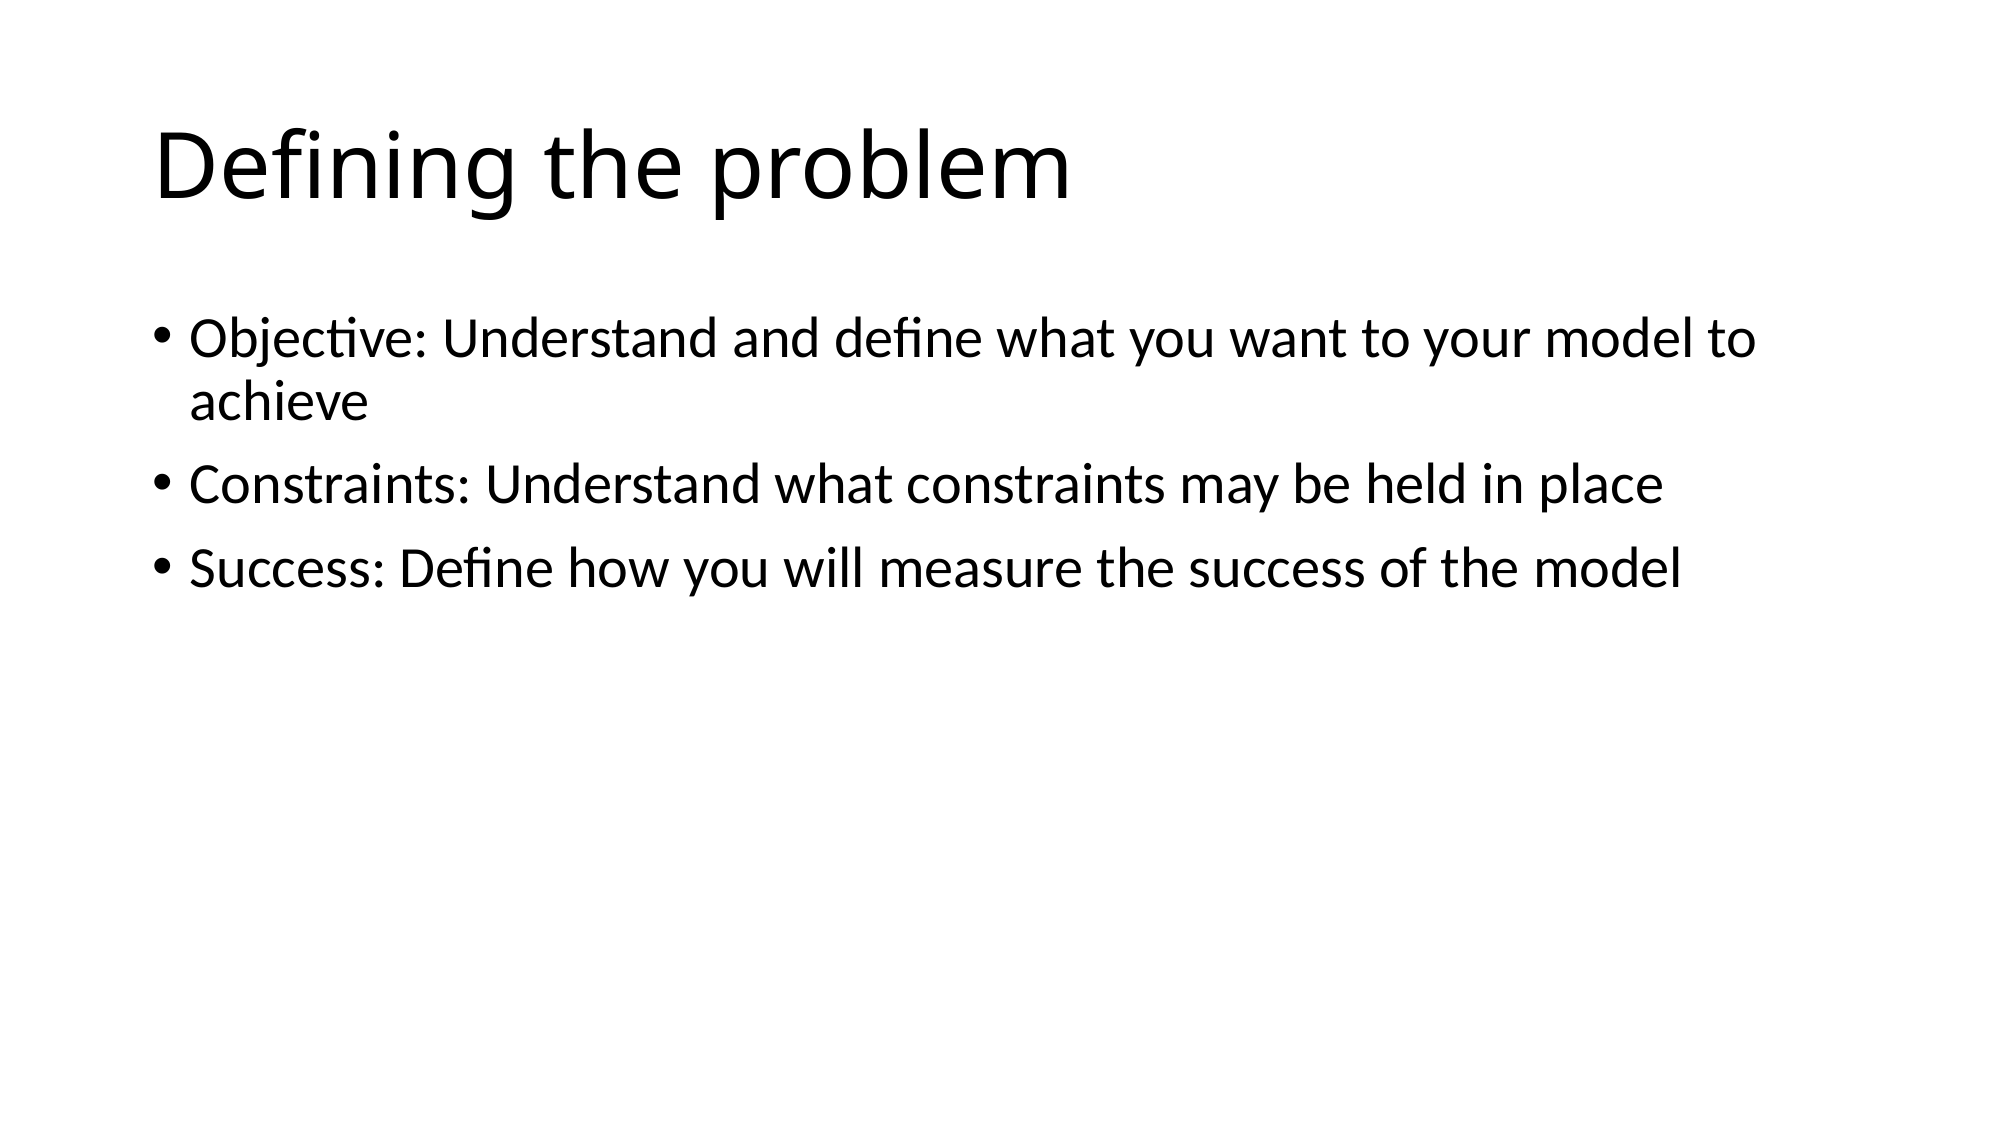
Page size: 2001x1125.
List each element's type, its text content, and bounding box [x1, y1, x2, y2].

title Defining the problem [137, 59, 1863, 278]
list Objective: Understand and define what you want to your model to achieve Constraints: Understand what constraints may be held in place Success: Define how you will measure the success of the model [137, 299, 1863, 1014]
